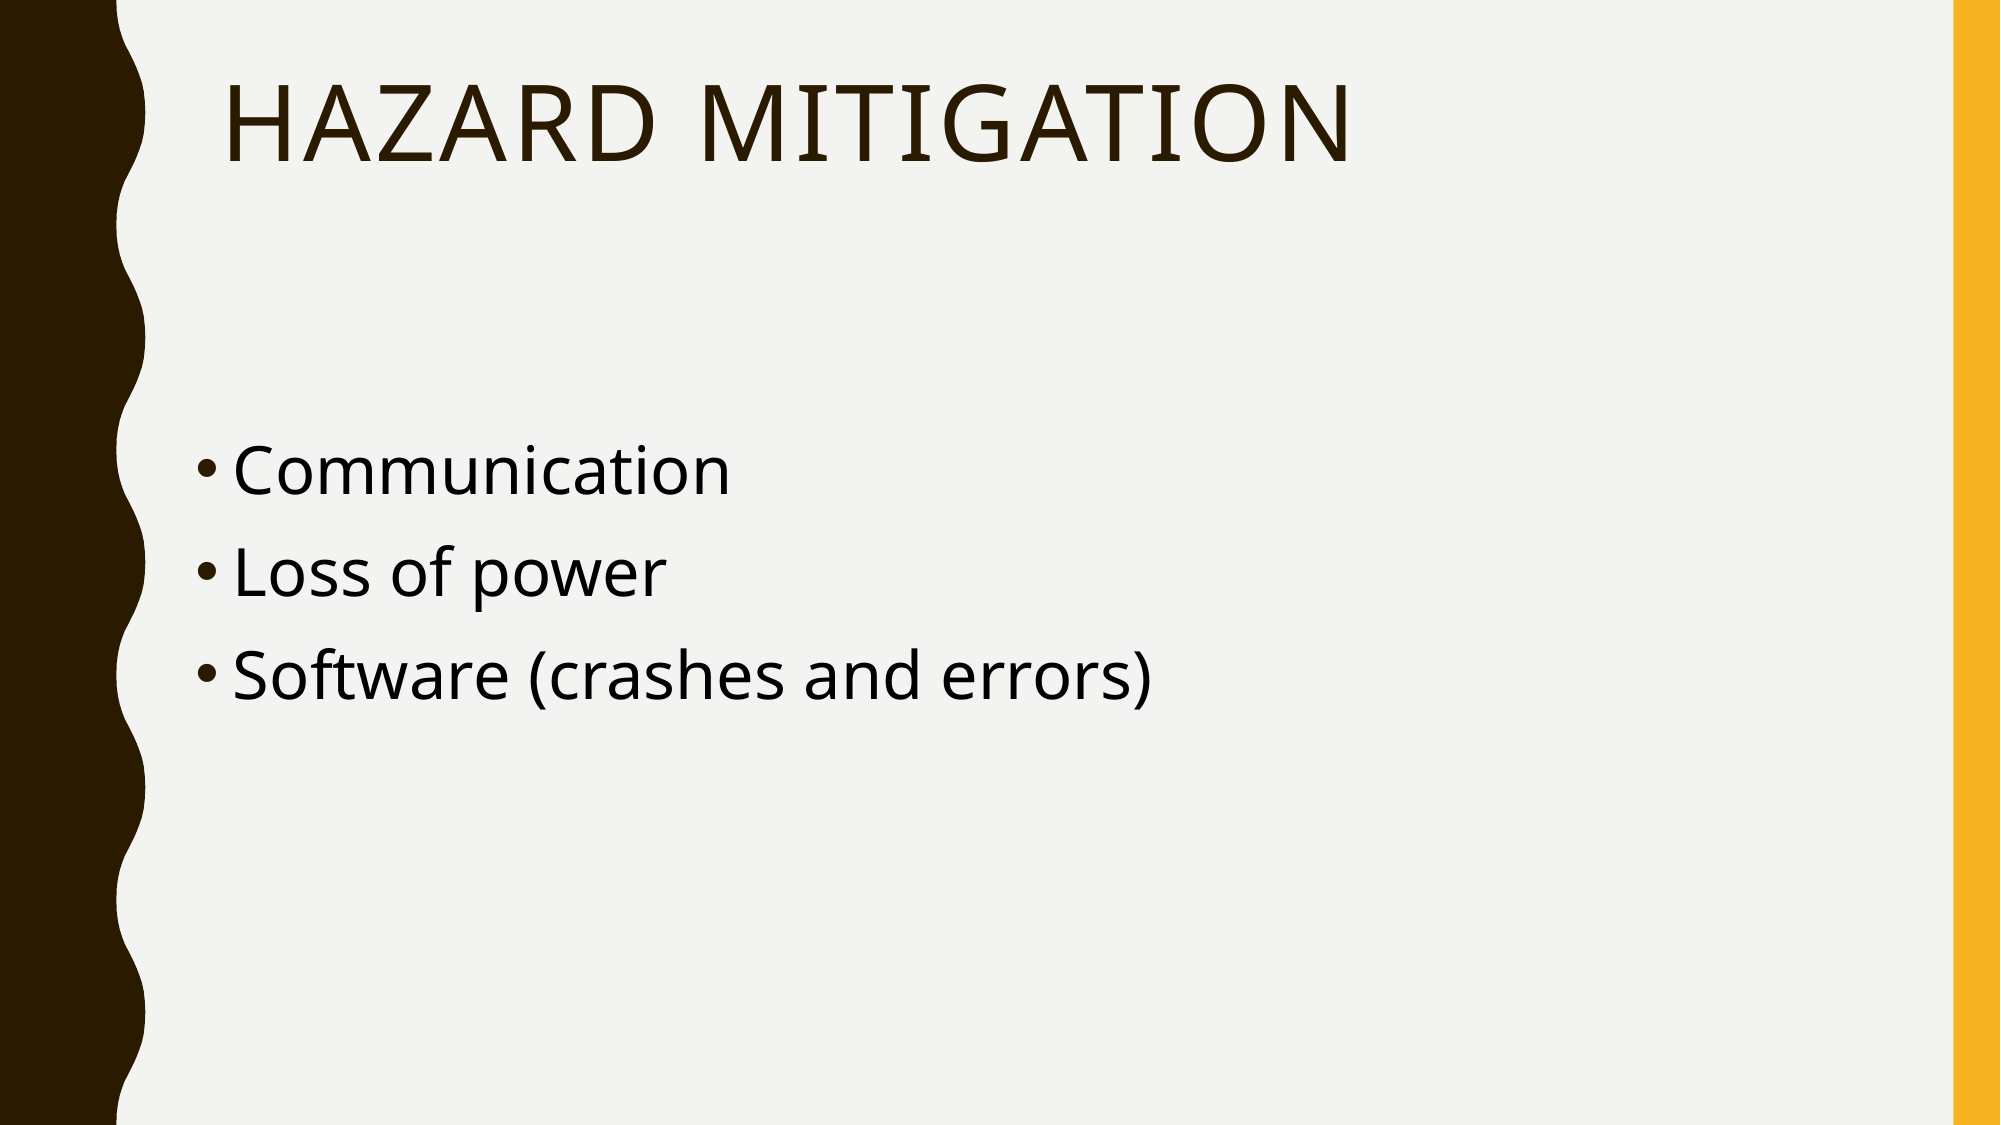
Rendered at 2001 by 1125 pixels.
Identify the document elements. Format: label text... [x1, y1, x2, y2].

list Communication Loss of power Software (crashes and errors) [180, 337, 1850, 927]
title Hazard mitigation [205, 62, 1875, 308]
